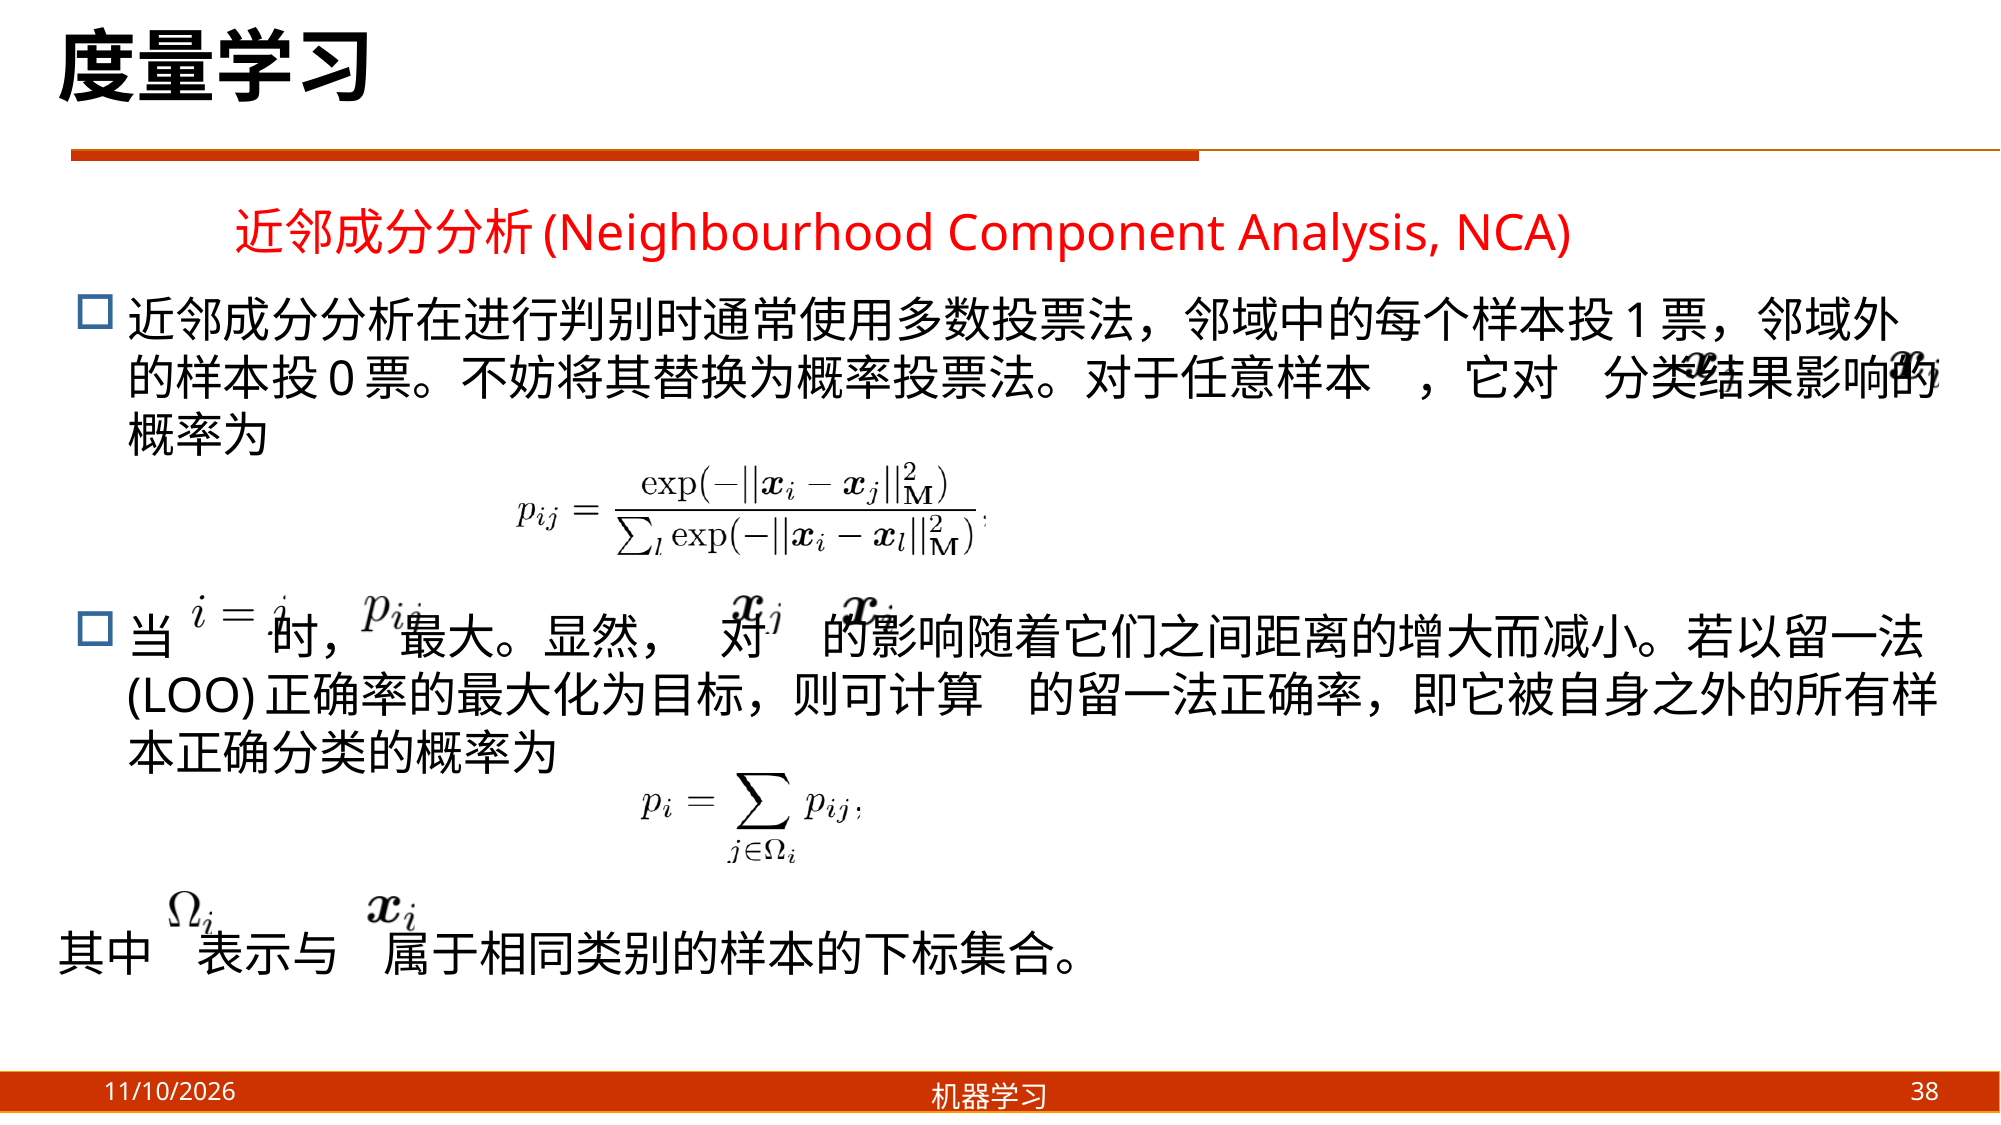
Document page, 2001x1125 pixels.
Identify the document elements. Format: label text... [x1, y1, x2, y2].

picture [360, 595, 421, 635]
picture [515, 462, 986, 555]
picture [365, 896, 415, 932]
text_box 度量学习 [42, 8, 1223, 138]
picture [640, 772, 861, 863]
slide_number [103, 1074, 538, 1115]
picture [732, 595, 781, 634]
text_box 近邻成分分析(Neighbourhood Component Analysis, NCA) [219, 193, 1636, 282]
picture [841, 597, 893, 634]
picture [1888, 351, 1940, 389]
picture [1685, 352, 1735, 392]
picture [191, 594, 286, 635]
text_box 近邻成分分析在进行判别时通常使用多数投票法，邻域中的每个样本投1票，邻域外的样本投0票。不妨将其替换为概率投票法。对于任意样本 ，它对 分类结果影响的概率为 当 时， 最大。显然， 对 的影响随着它们之间距离的增大而减小。若以留一法(LOO)正确率的最大化为目标，则可计算 的留一法正确率，即它被自身之外的所有样本正确分类的概率为 其中 表示与 属于相同类别的样本的下标集合。 [42, 282, 1960, 995]
slide_number 38 [1505, 1074, 1940, 1113]
picture [166, 891, 212, 934]
